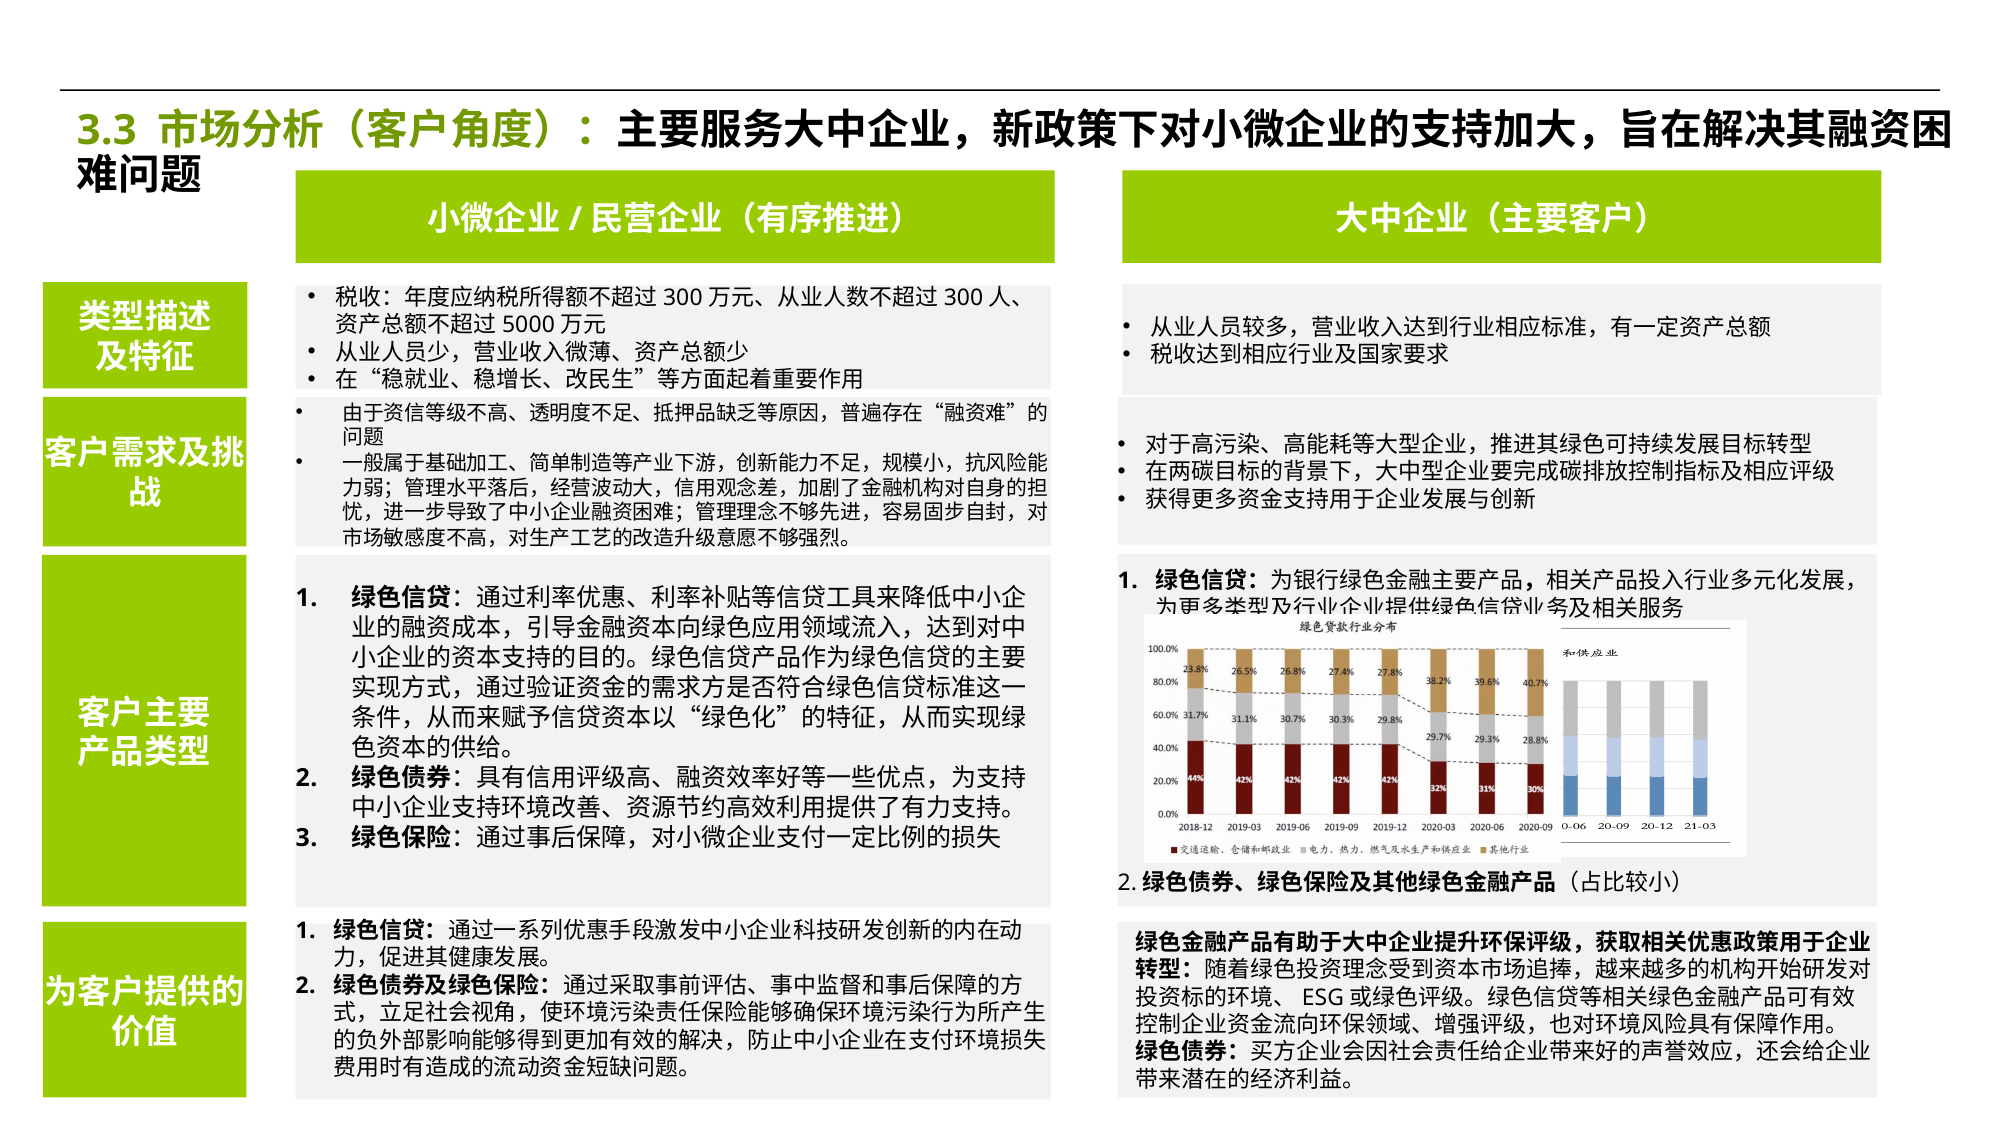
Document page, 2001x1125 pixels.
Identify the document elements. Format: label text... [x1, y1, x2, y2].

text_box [295, 921, 1878, 1100]
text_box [295, 396, 1878, 547]
text_box 客户需求及挑战 [42, 396, 247, 547]
text_box 小微企业/民营企业（有序推进） [295, 170, 1055, 264]
text_box 客户主要 产品类型 [41, 554, 247, 907]
text_box 类型描述 及特征 [42, 282, 248, 389]
picture [1144, 614, 1748, 863]
text_box 大中企业（主要客户） [1122, 170, 1882, 263]
title 3.3 市场分析（客户角度）：主要服务大中企业，新政策下对小微企业的支持加大，旨在解决其融资困难问题 [61, 101, 1984, 207]
text_box 为客户提供的价值 [42, 921, 247, 1098]
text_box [295, 283, 1882, 396]
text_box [295, 553, 1878, 908]
